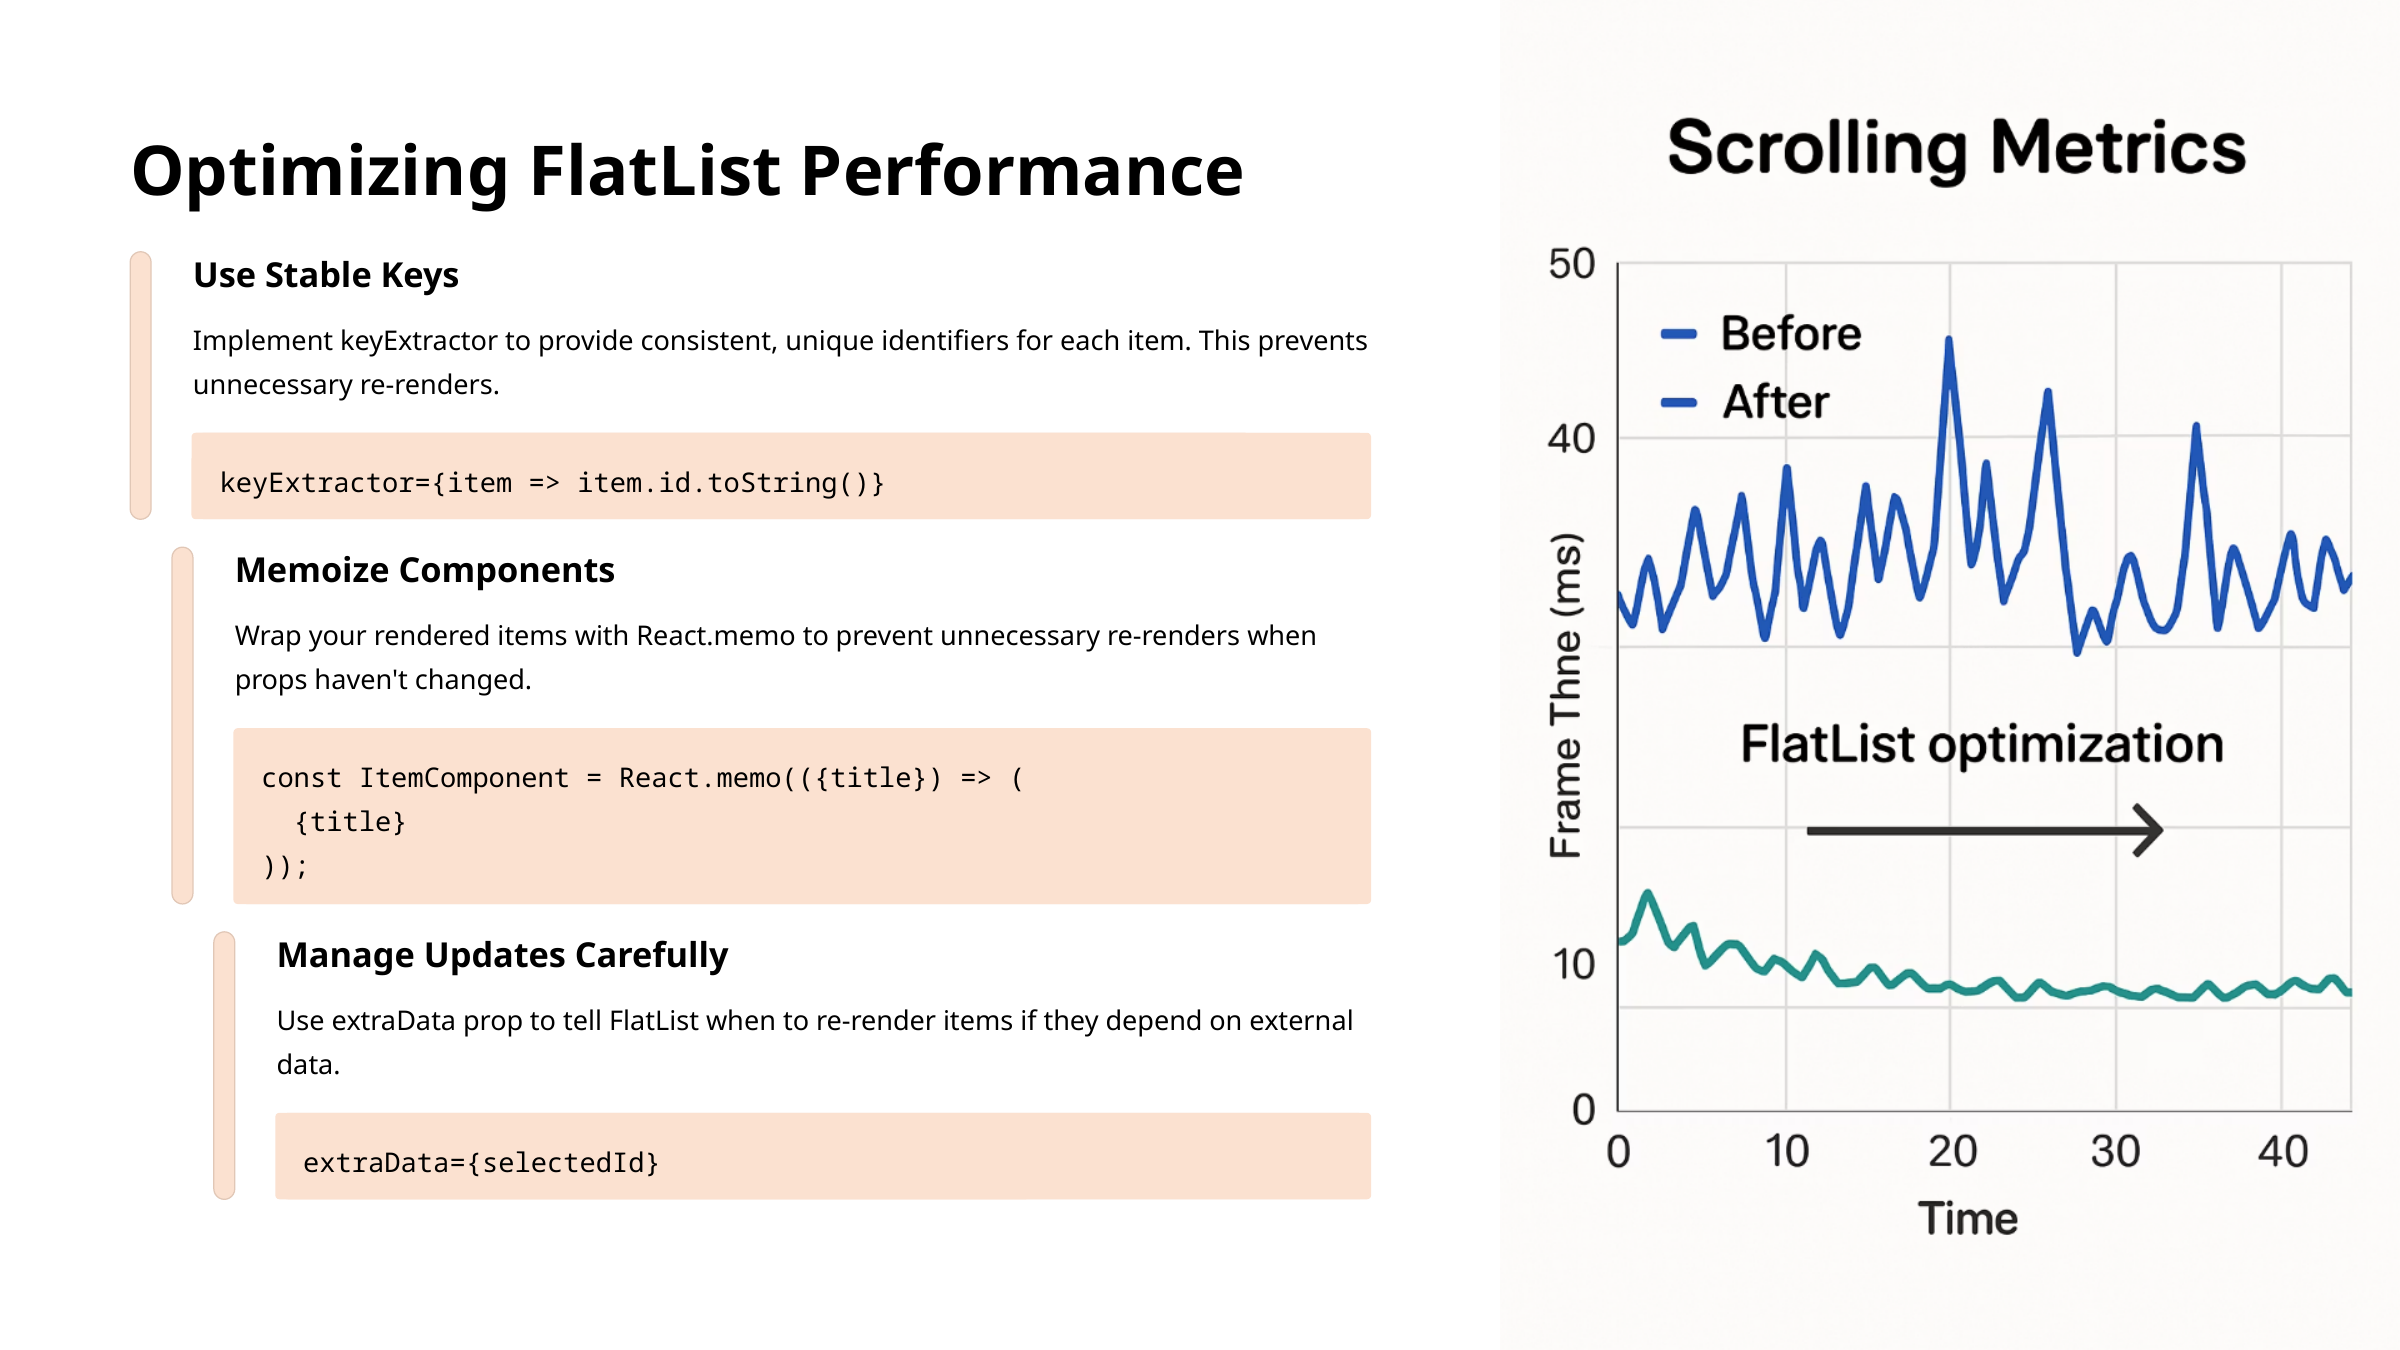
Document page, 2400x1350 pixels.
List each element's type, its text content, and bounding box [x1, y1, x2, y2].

text_box [172, 547, 193, 904]
text_box Memoize Components [234, 547, 618, 591]
text_box keyExtractor={item => item.id.toString()} [219, 453, 1344, 499]
text_box [233, 728, 1372, 905]
text_box Manage Updates Carefully [276, 931, 729, 976]
text_box Optimizing FlatList Performance [130, 122, 1228, 210]
text_box Use Stable Keys [192, 251, 542, 296]
text_box Wrap your rendered items with React.memo to prevent unnecessary re-renders when props haven't changed. [234, 607, 1370, 697]
text_box Use extraData prop to tell FlatList when to re-render items if they depend on external data. [276, 992, 1370, 1082]
text_box Implement keyExtractor to provide consistent, unique identifiers for each item. This prevents unnecessary re-renders. [192, 312, 1370, 402]
text_box [130, 251, 152, 520]
text_box extraData={selectedId} [303, 1133, 1344, 1179]
text_box const ItemComponent = React.memo(({title}) => ( {title} )); [261, 749, 1344, 883]
text_box [275, 1112, 1372, 1200]
picture [1499, 0, 2400, 1350]
text_box [191, 432, 1372, 520]
text_box [213, 931, 235, 1200]
